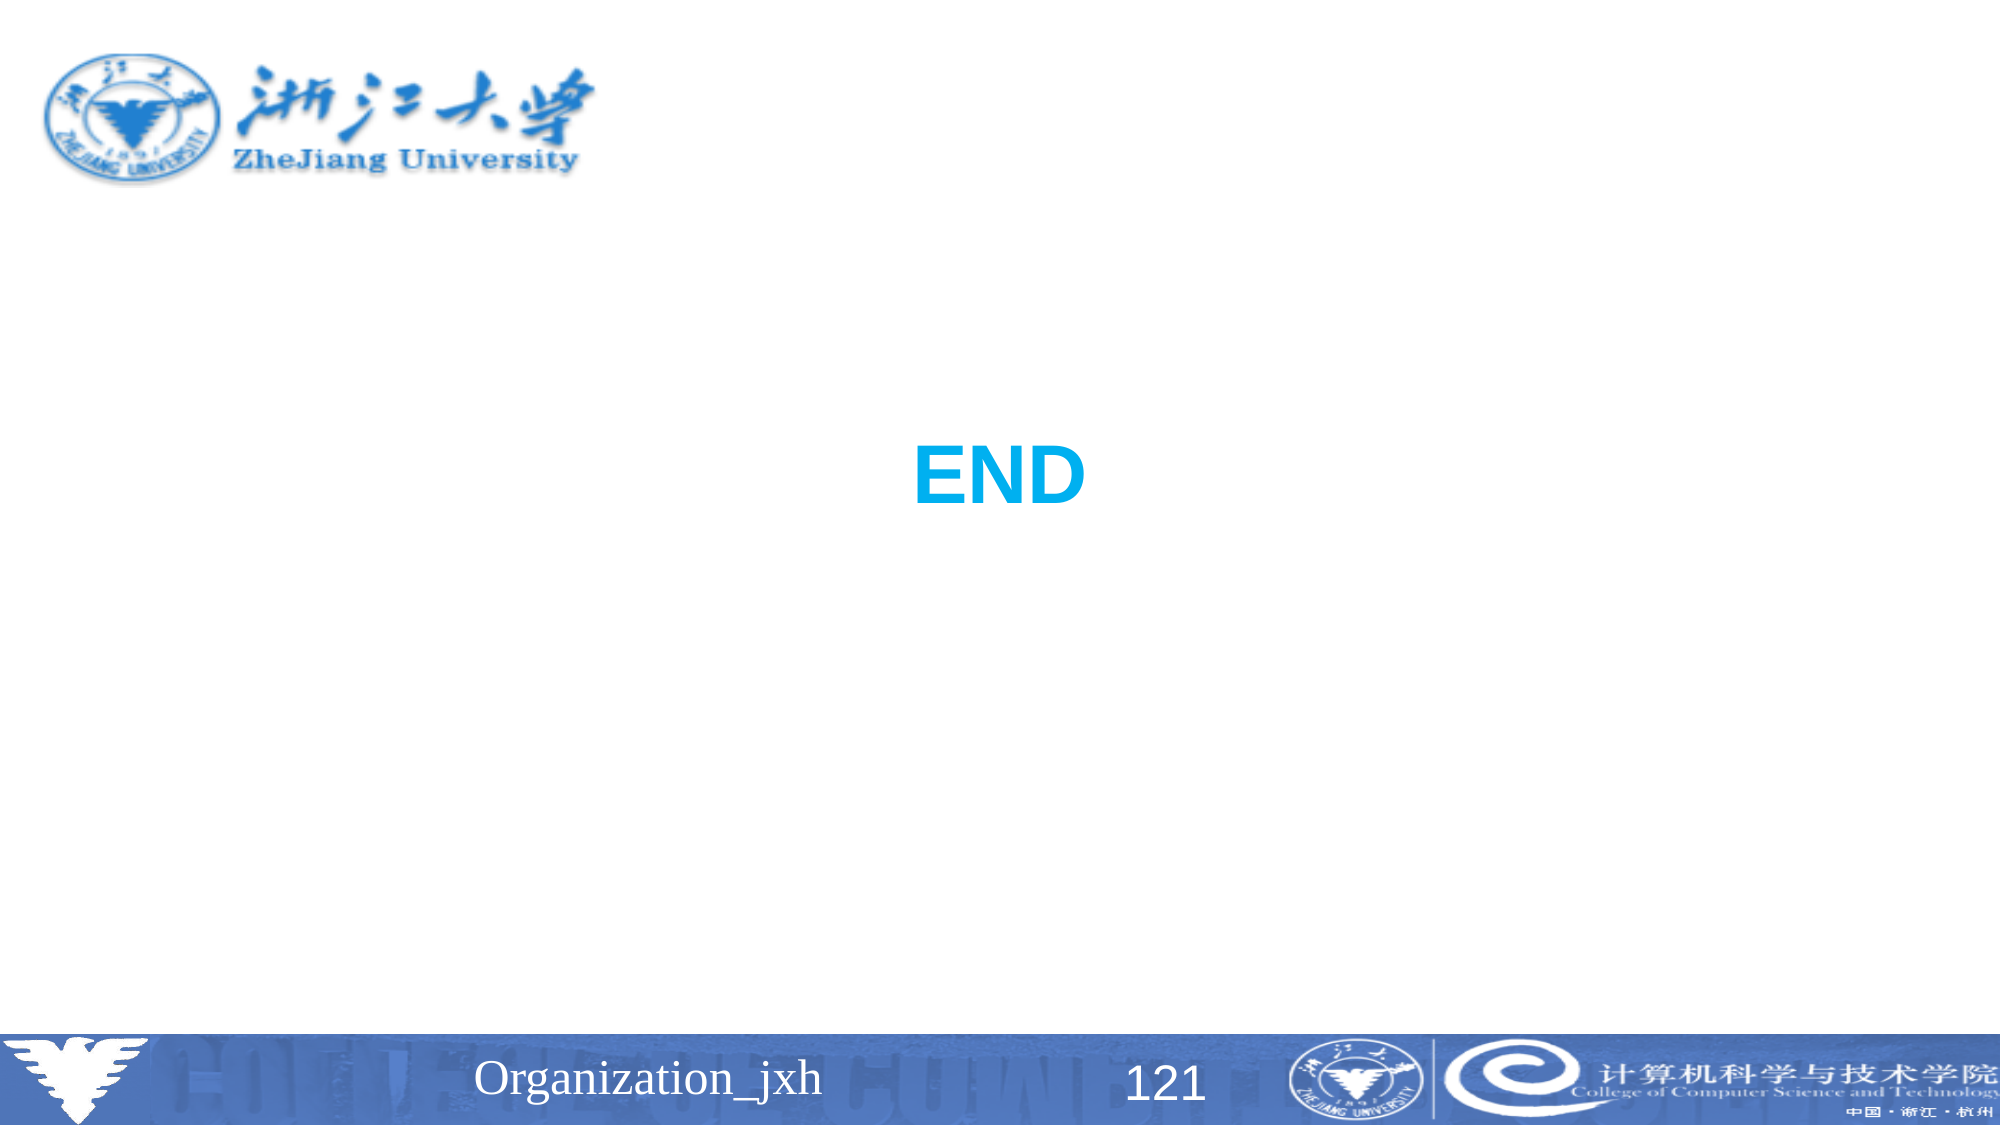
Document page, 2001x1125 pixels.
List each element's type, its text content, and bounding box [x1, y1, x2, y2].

picture [31, 46, 604, 188]
title END [149, 349, 1851, 591]
picture [0, 1034, 2000, 1125]
